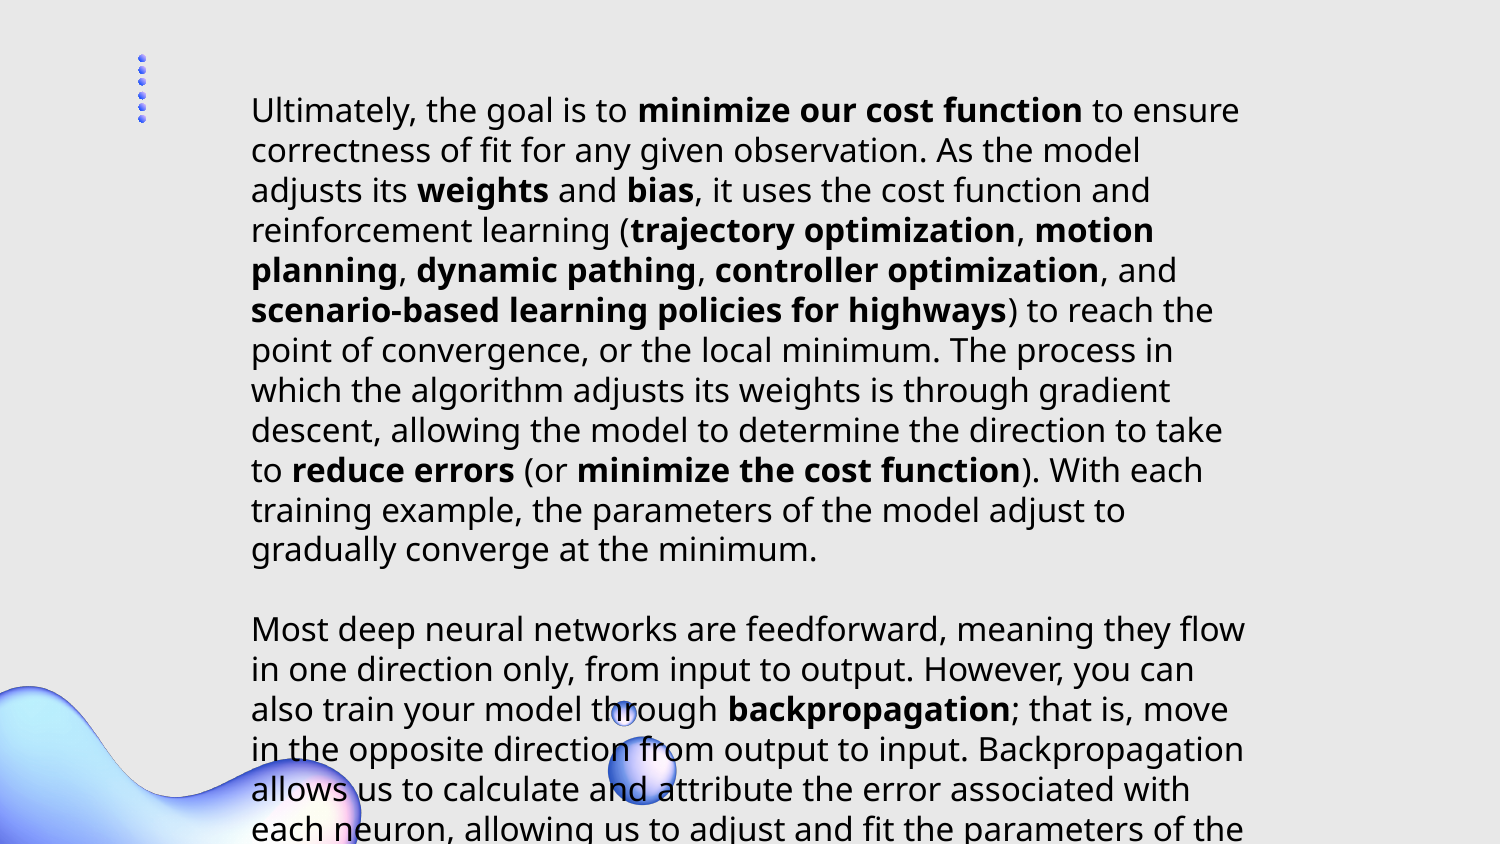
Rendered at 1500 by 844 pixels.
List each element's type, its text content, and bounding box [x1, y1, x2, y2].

picture [0, 616, 395, 844]
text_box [138, 54, 147, 123]
picture [558, 678, 711, 831]
subtitle Ultimately, the goal is to minimize our cost function to ensure correctness of fit for any given observation. As the model adjusts its weights and bias, it uses the cost function and reinforcement learning (trajectory optimization, motion planning, dynamic pathing, controller optimization, and scenario-based learning policies for highways) to reach the point of convergence, or the local minimum. The process in which the algorithm adjusts its weights is through gradient descent, allowing the model to determine the direction to take to reduce errors (or minimize the cost function). With each training example, the parameters of the model adjust to gradually converge at the minimum. Most deep neural networks are feedforward, meaning they flow in one direction only, from input to output. However, you can also train your model through backpropagation; that is, move in the opposite direction from output to input. Backpropagation allows us to calculate and attribute the error associated with each neuron, allowing us to adjust and fit the parameters of the model(s) appropriately. [235, 74, 1265, 229]
